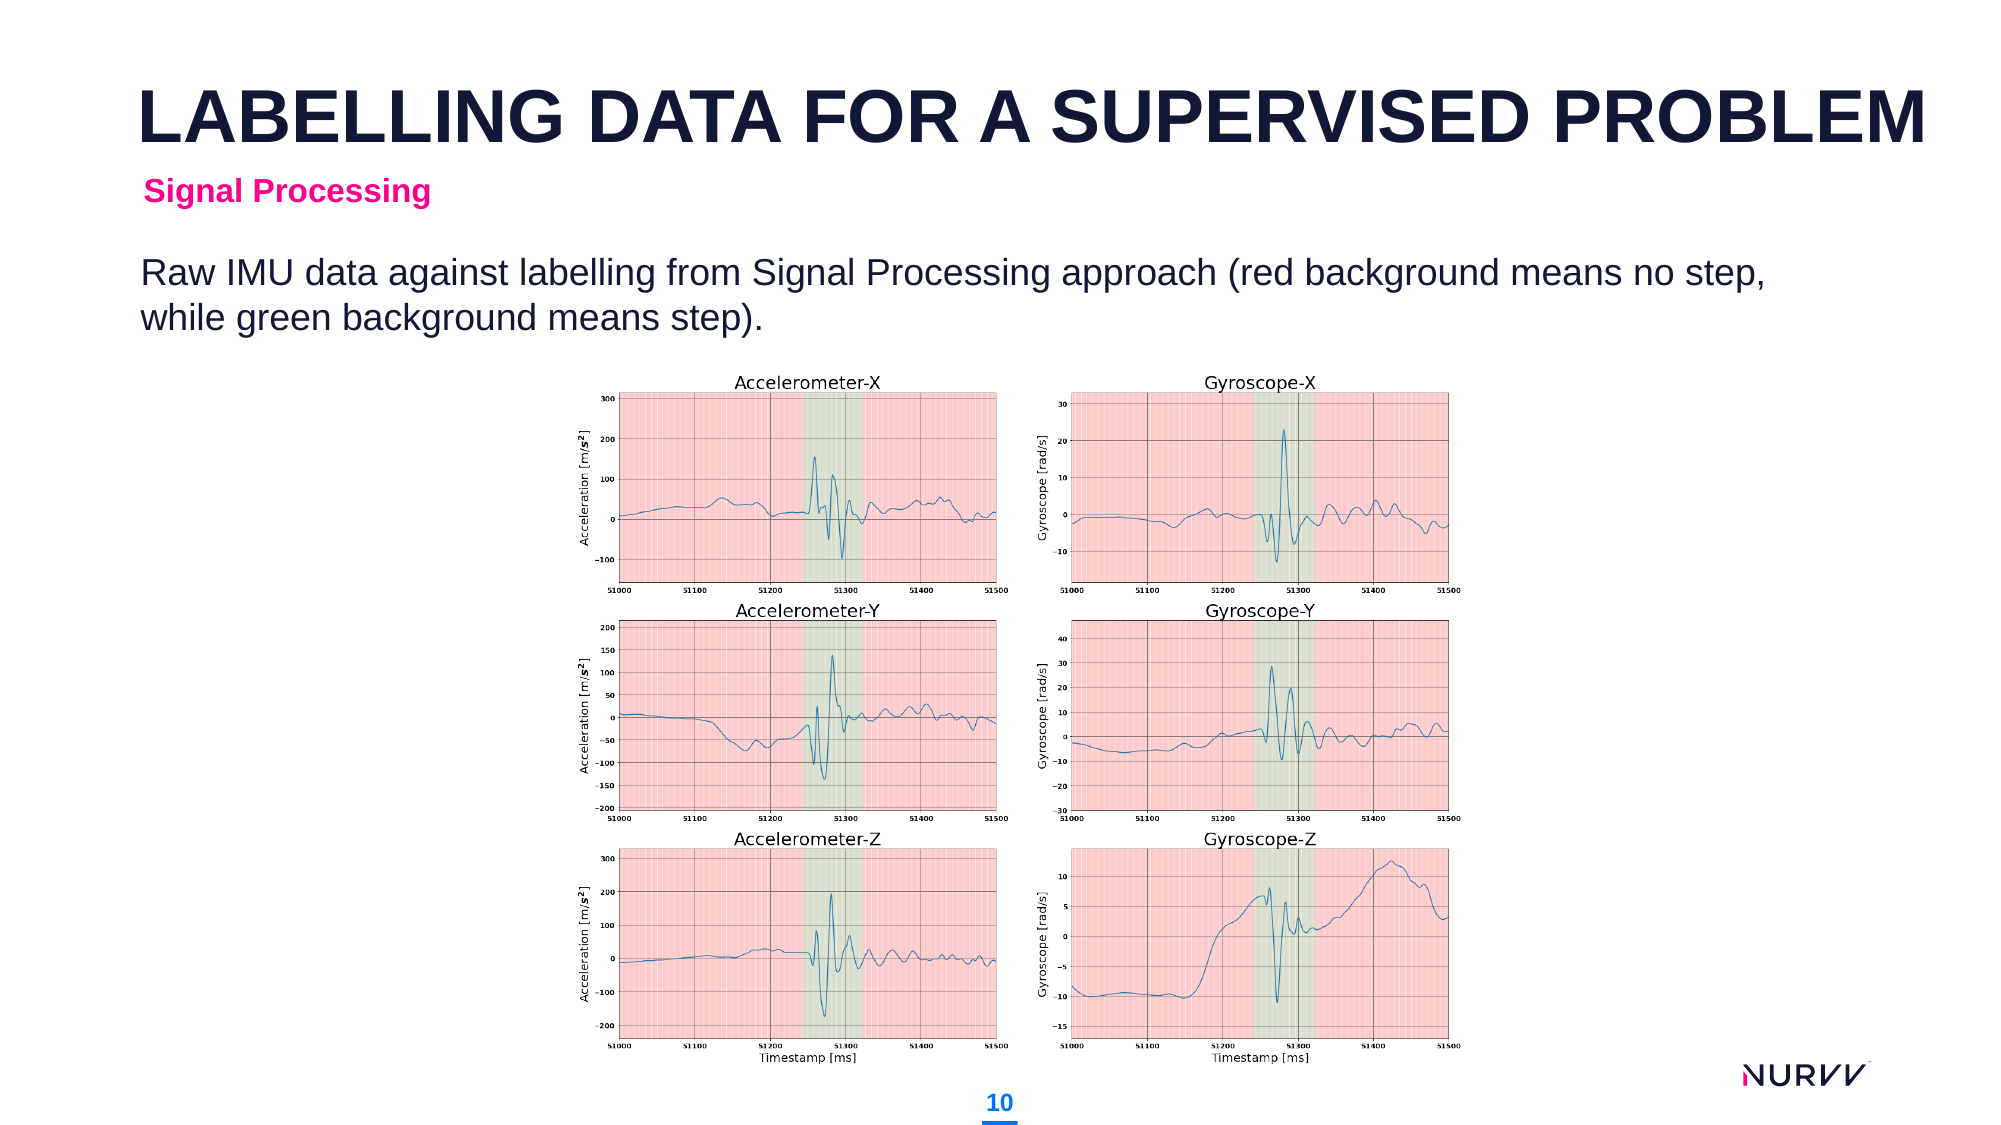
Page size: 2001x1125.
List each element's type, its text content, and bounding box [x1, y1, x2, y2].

list Signal Processing [128, 161, 1876, 236]
title LABELLING DATA FOR A SUPERVISED PROBLEM [125, 56, 1948, 149]
picture [1731, 1052, 1878, 1098]
text_box Raw IMU data against labelling from Signal Processing approach (red background means no step, while green background means step). [125, 240, 1876, 346]
picture [572, 371, 1465, 1068]
